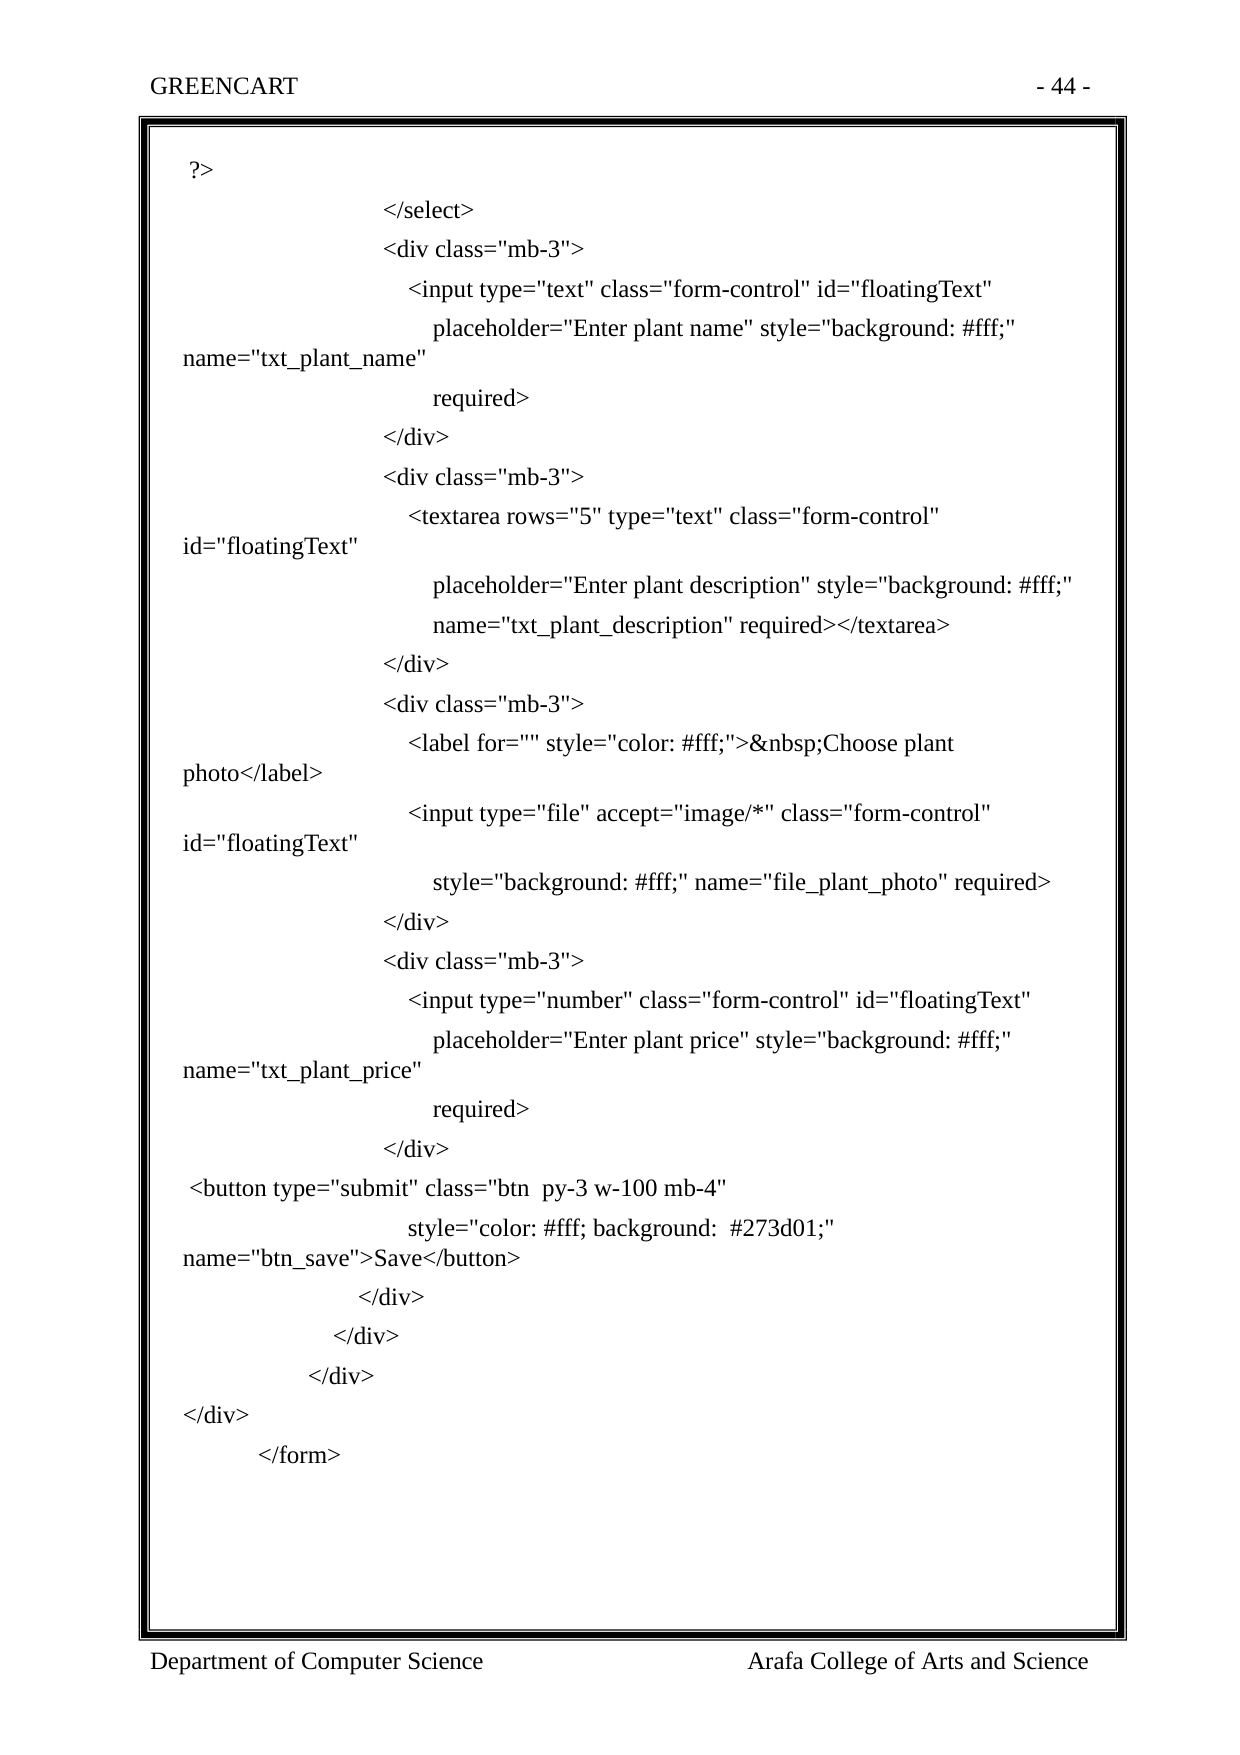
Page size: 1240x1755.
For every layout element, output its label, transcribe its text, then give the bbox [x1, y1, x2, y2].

text_box [138, 115, 1127, 1641]
text_box - 44 - [1034, 67, 1093, 99]
footer Arafa College of Arts and Science [745, 1645, 1093, 1755]
text_box GREENCART [147, 67, 416, 99]
text_box ?> </select> <div class="mb-3"> <input type="text" class="form-control" id="floatingText" placeholder="Enter plant name" style="background: #fff;" name="txt_plant_name" required> </div> <div class="mb-3"> <textarea rows="5" type="text" class="form-control" id="floatingText" placeholder="Enter plant description" style="background: #fff;" name="txt_plant_description" required></textarea> </div> <div class="mb-3"> <label for="" style="color: #fff;">&nbsp;Choose plant photo</label> <input type="file" accept="image/*" class="form-control" id="floatingText" style="background: #fff;" name="file_plant_photo" required> </div> <div class="mb-3"> <input type="number" class="form-control" id="floatingText" placeholder="Enter plant price" style="background: #fff;" name="txt_plant_price" required> </div> <button type="submit" class="btn py-3 w-100 mb-4" style="color: #fff; background: #273d01;" name="btn_save">Save</button> </div> </div> </div> </div> </form> [182, 152, 1083, 1469]
slide_number Department of Computer Science [147, 1645, 488, 1755]
